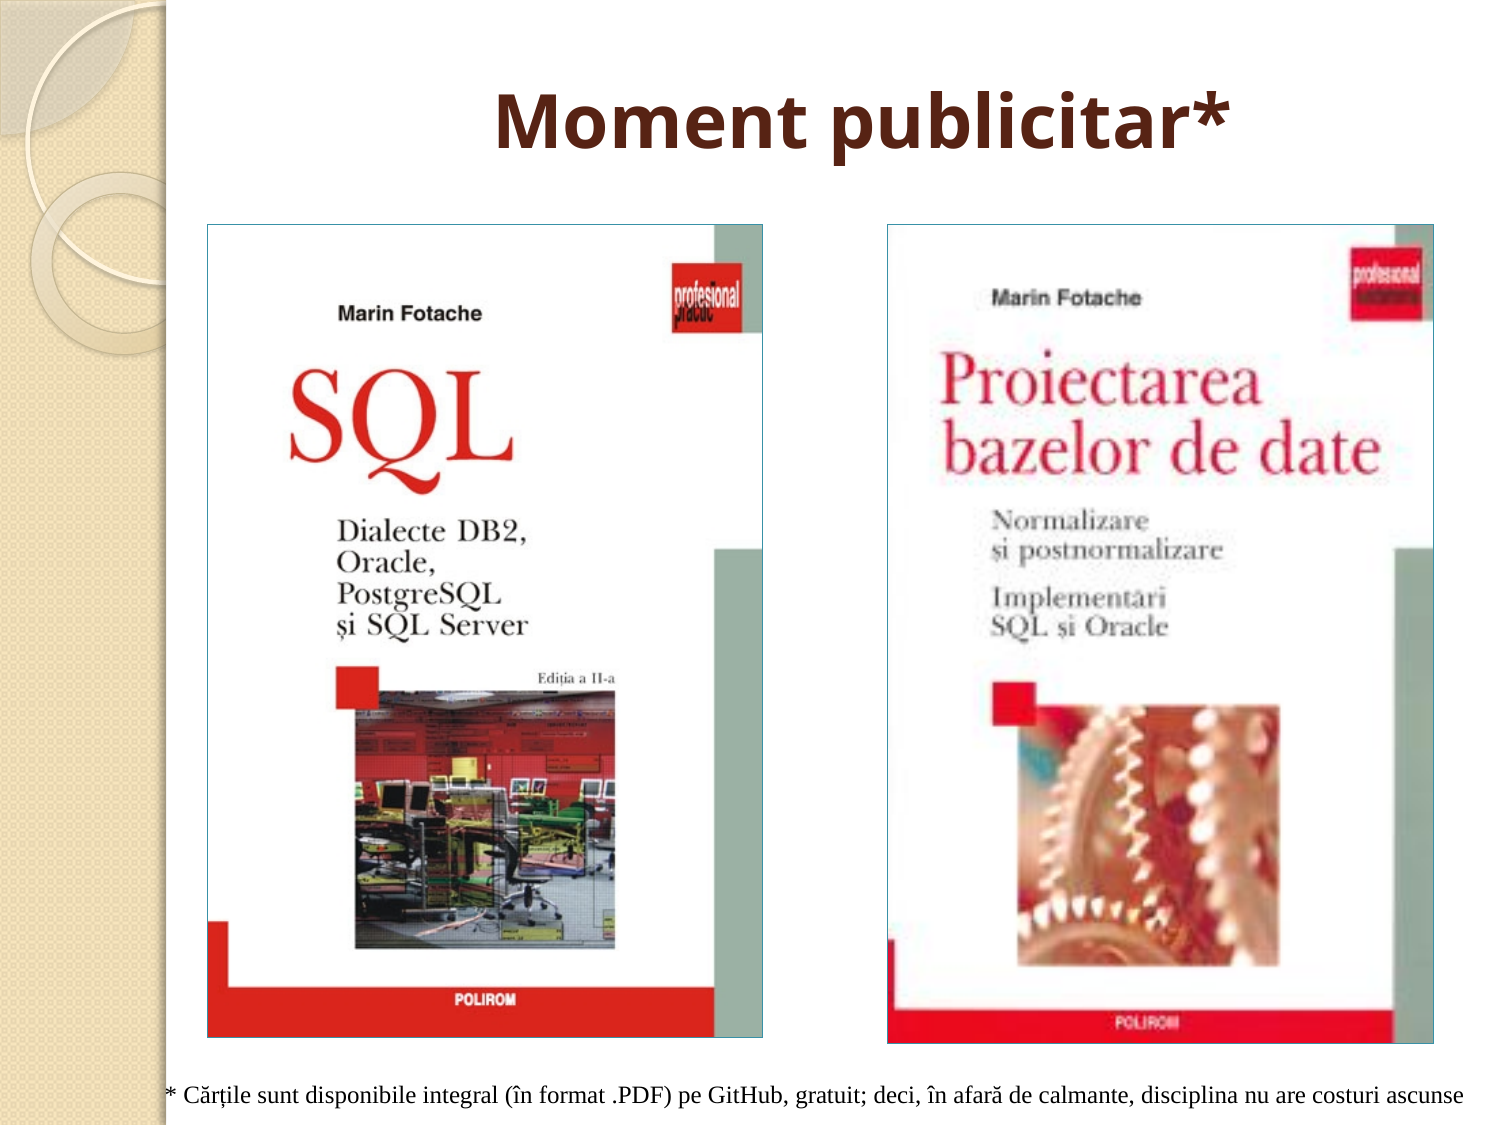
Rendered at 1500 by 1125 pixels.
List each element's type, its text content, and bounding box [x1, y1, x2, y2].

title Moment publicitar* [425, 24, 1300, 213]
picture [206, 224, 763, 1038]
picture [887, 224, 1434, 1044]
text_box * Cărțile sunt disponibile integral (în format .PDF) pe GitHub, gratuit; deci, în afară de calmante, disciplina nu are costuri ascunse [149, 1074, 1481, 1117]
